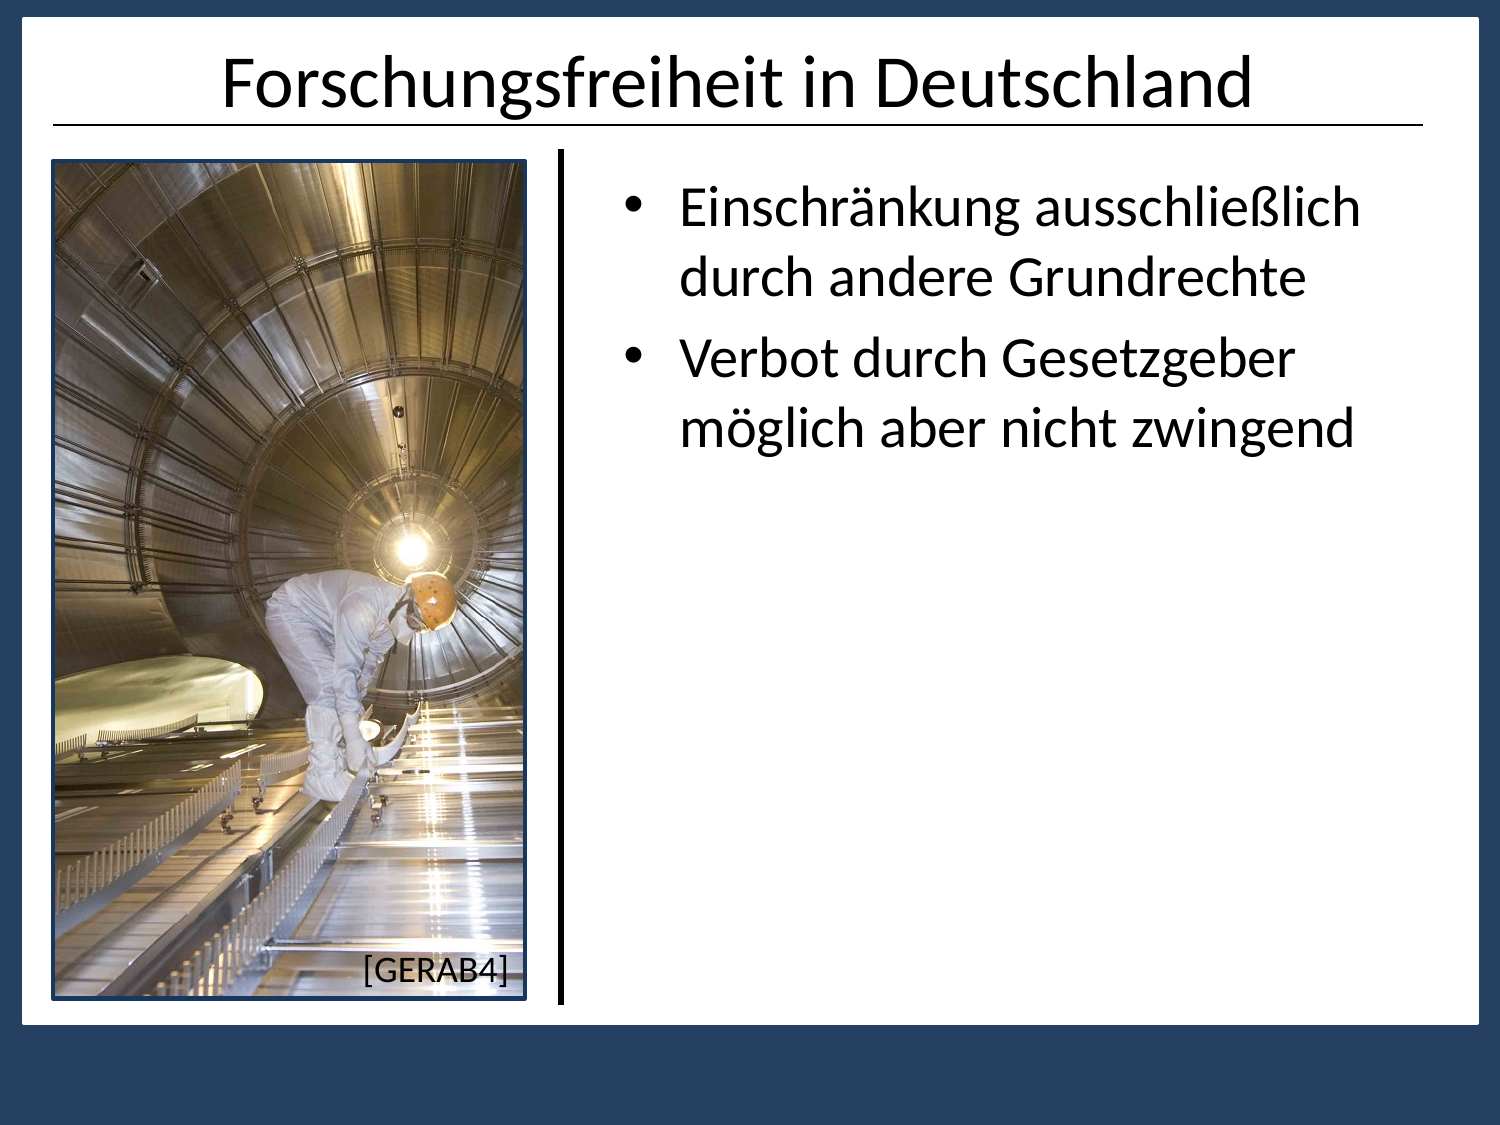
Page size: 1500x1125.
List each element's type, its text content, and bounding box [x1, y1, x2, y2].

picture [52, 160, 526, 999]
list Einschränkung ausschließlich durch andere Grundrechte Verbot durch Gesetzgeber möglich aber nicht zwingend [608, 160, 1425, 988]
title Forschungsfreiheit in Deutschland [53, 30, 1425, 126]
